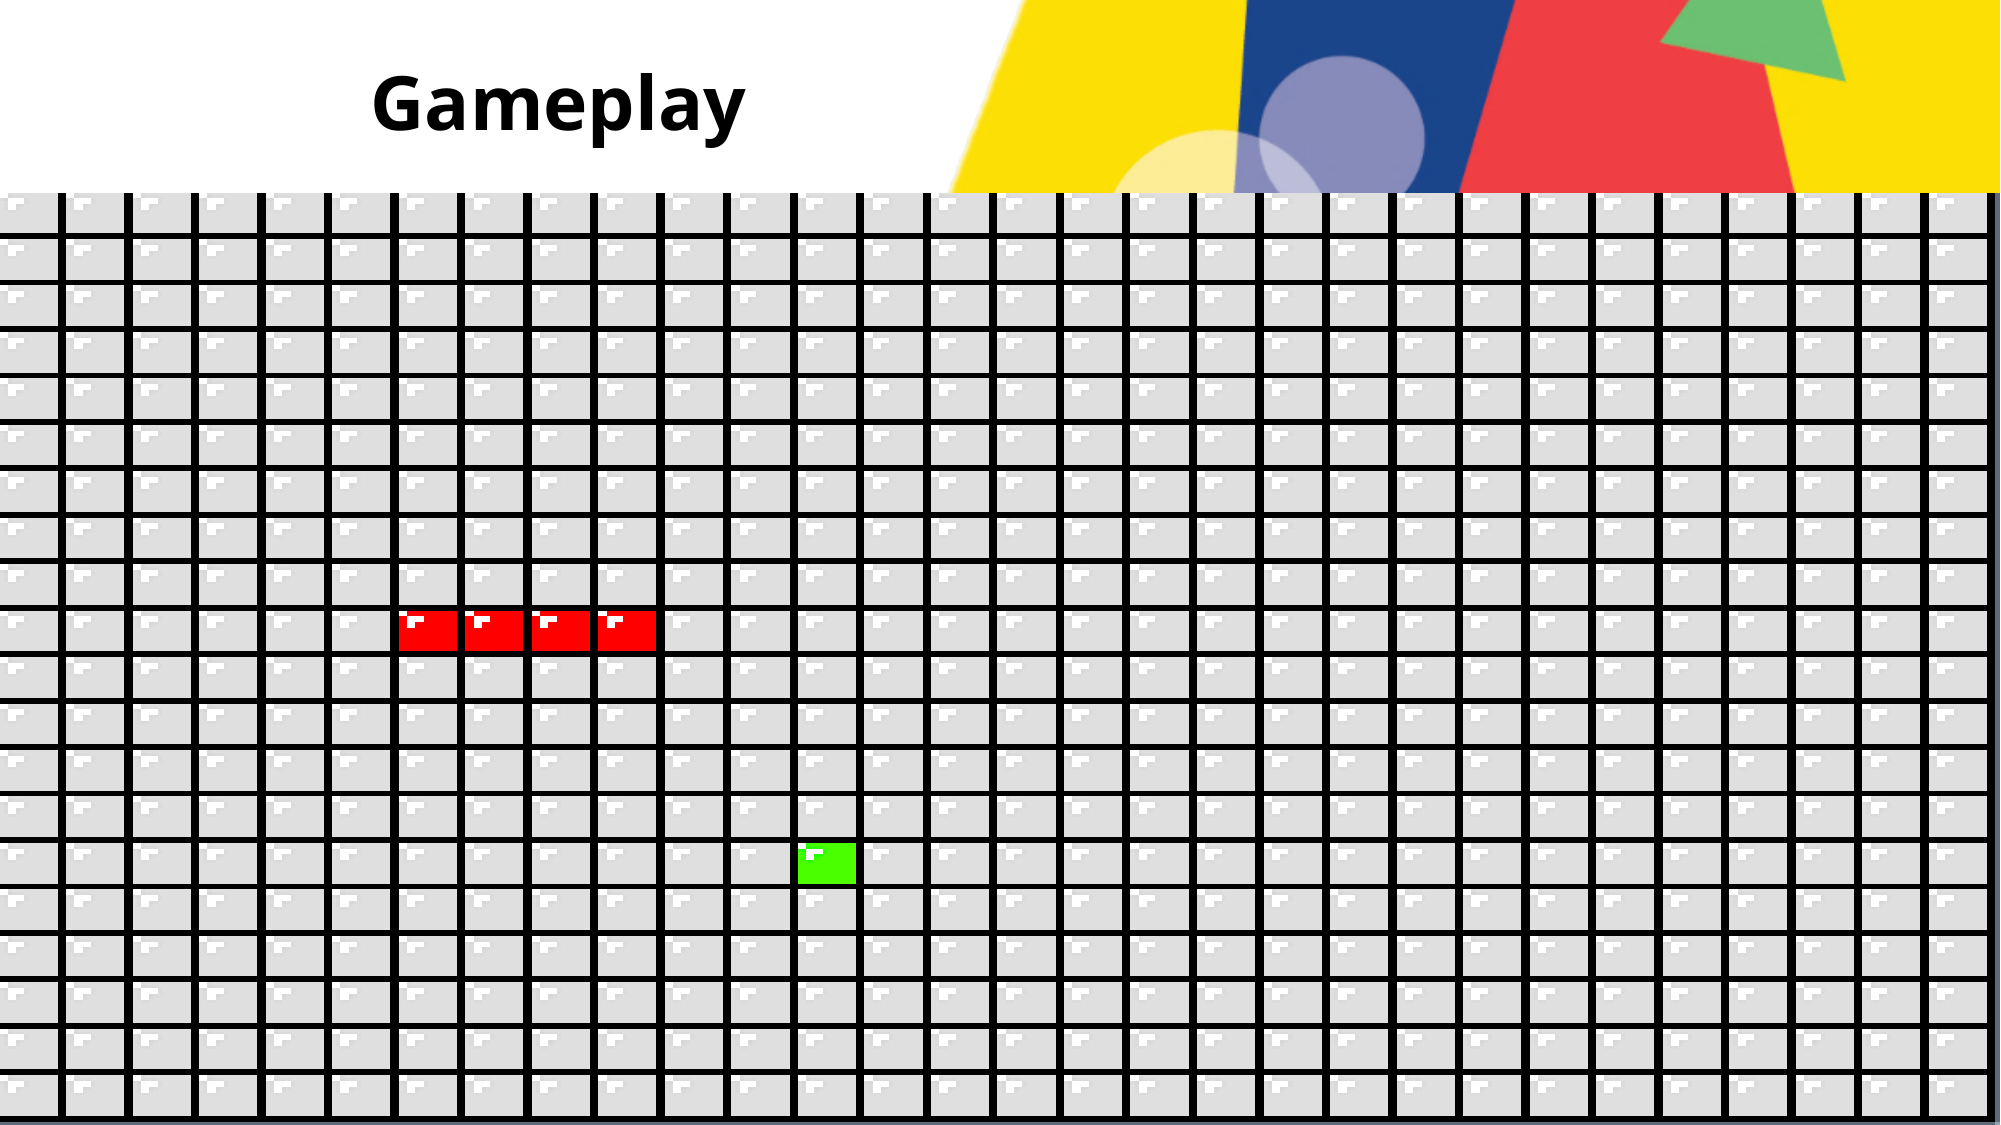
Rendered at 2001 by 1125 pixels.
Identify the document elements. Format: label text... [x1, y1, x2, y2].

title Gameplay [238, 29, 879, 162]
picture [0, 0, 2000, 1125]
